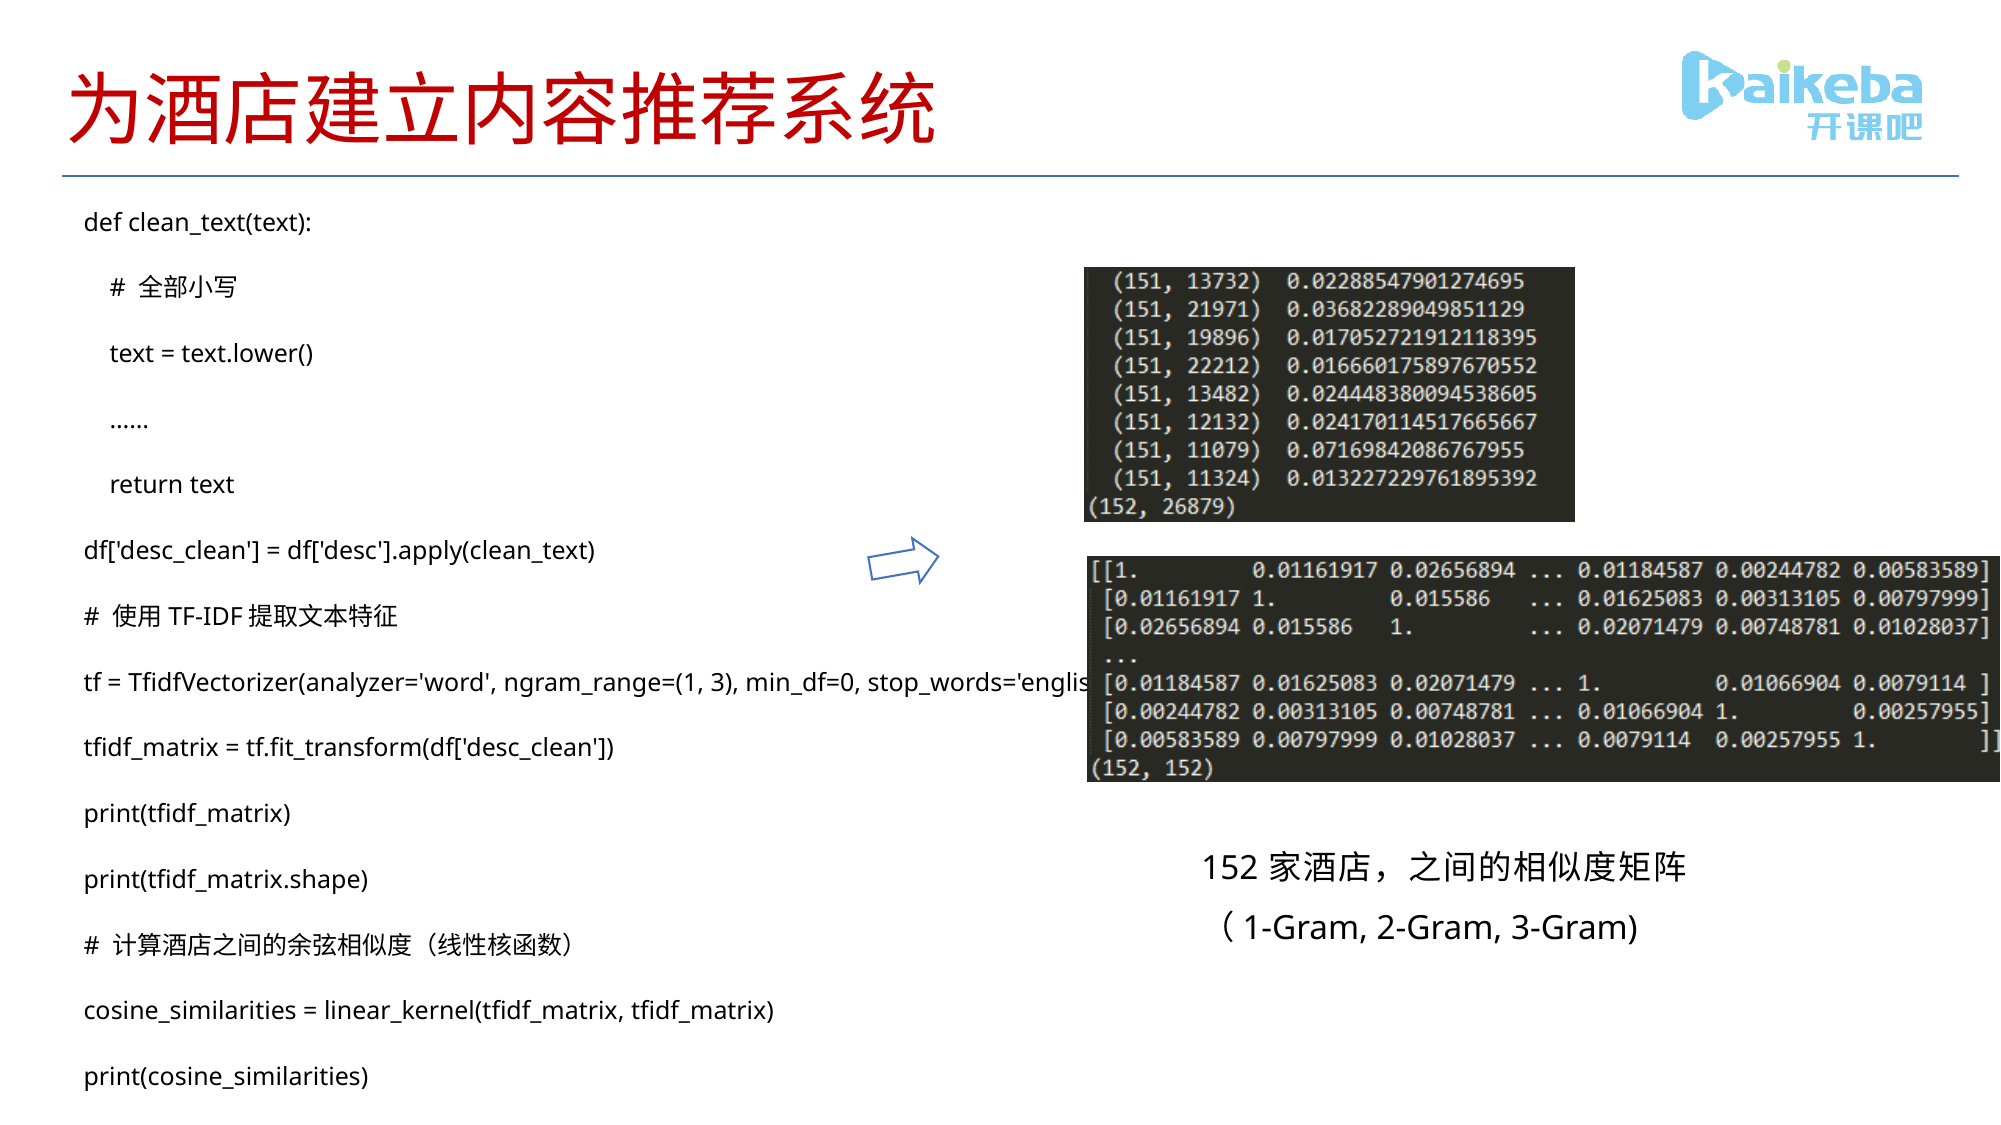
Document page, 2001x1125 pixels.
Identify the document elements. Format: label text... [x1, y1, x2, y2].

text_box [1653, 21, 1950, 167]
picture [1087, 556, 2000, 782]
picture [1084, 267, 1576, 523]
title 为酒店建立内容推荐系统 [57, 59, 1728, 167]
text_box 152家酒店，之间的相似度矩阵（1-Gram, 2-Gram, 3-Gram) [1193, 819, 1695, 903]
text_box [868, 538, 939, 583]
text_box def clean_text(text): # 全部小写 text = text.lower() …… return text df['desc_clean'] = df['desc'].apply(clean_text) # 使用TF-IDF提取文本特征 tf = TfidfVectorizer(analyzer='word', ngram_range=(1, 3), min_df=0, stop_words='english') tfidf_matrix = tf.fit_transform(df['desc_clean']) print(tfidf_matrix) print(tfidf_matrix.shape) # 计算酒店之间的余弦相似度（线性核函数） cosine_similarities = linear_kernel(tfidf_matrix, tfidf_matrix) print(cosine_similarities) [76, 183, 1255, 1106]
